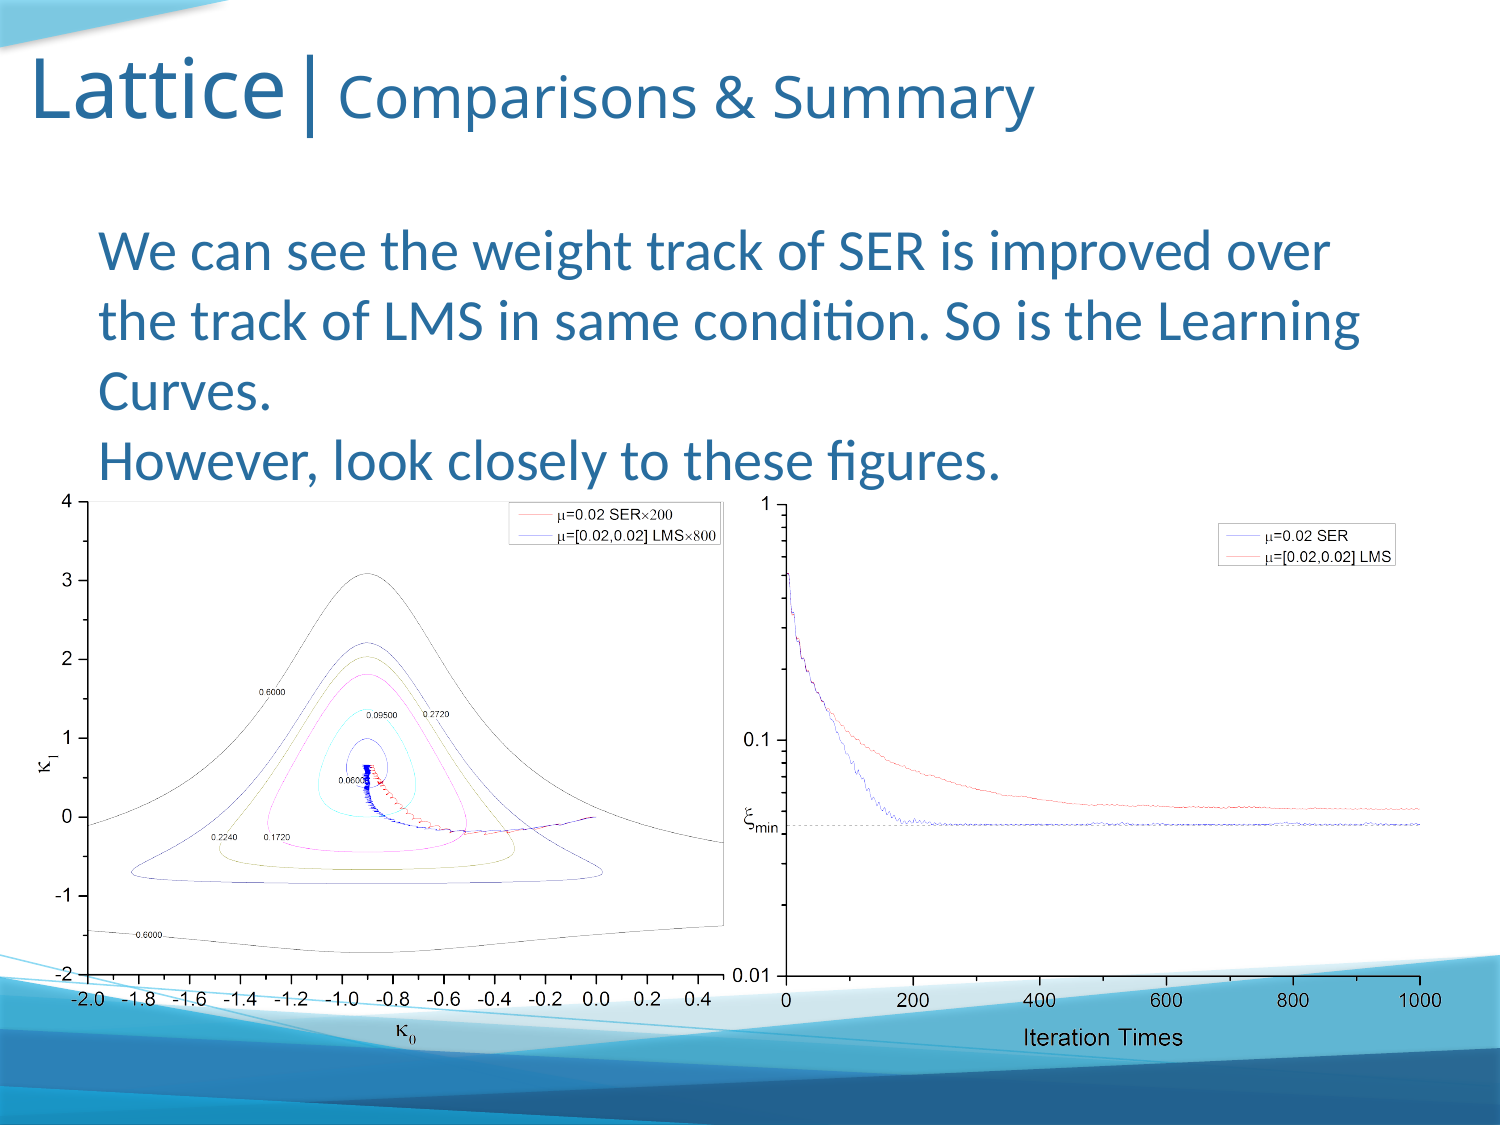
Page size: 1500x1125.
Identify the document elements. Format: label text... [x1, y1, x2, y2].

text_box Lattice| Comparisons & Summary [13, 27, 1313, 190]
text_box We can see the weight track of SER is improved over the track of LMS in same condition. So is the Learning Curves. However, look closely to these figures. [83, 205, 1414, 488]
picture [33, 489, 1452, 1049]
